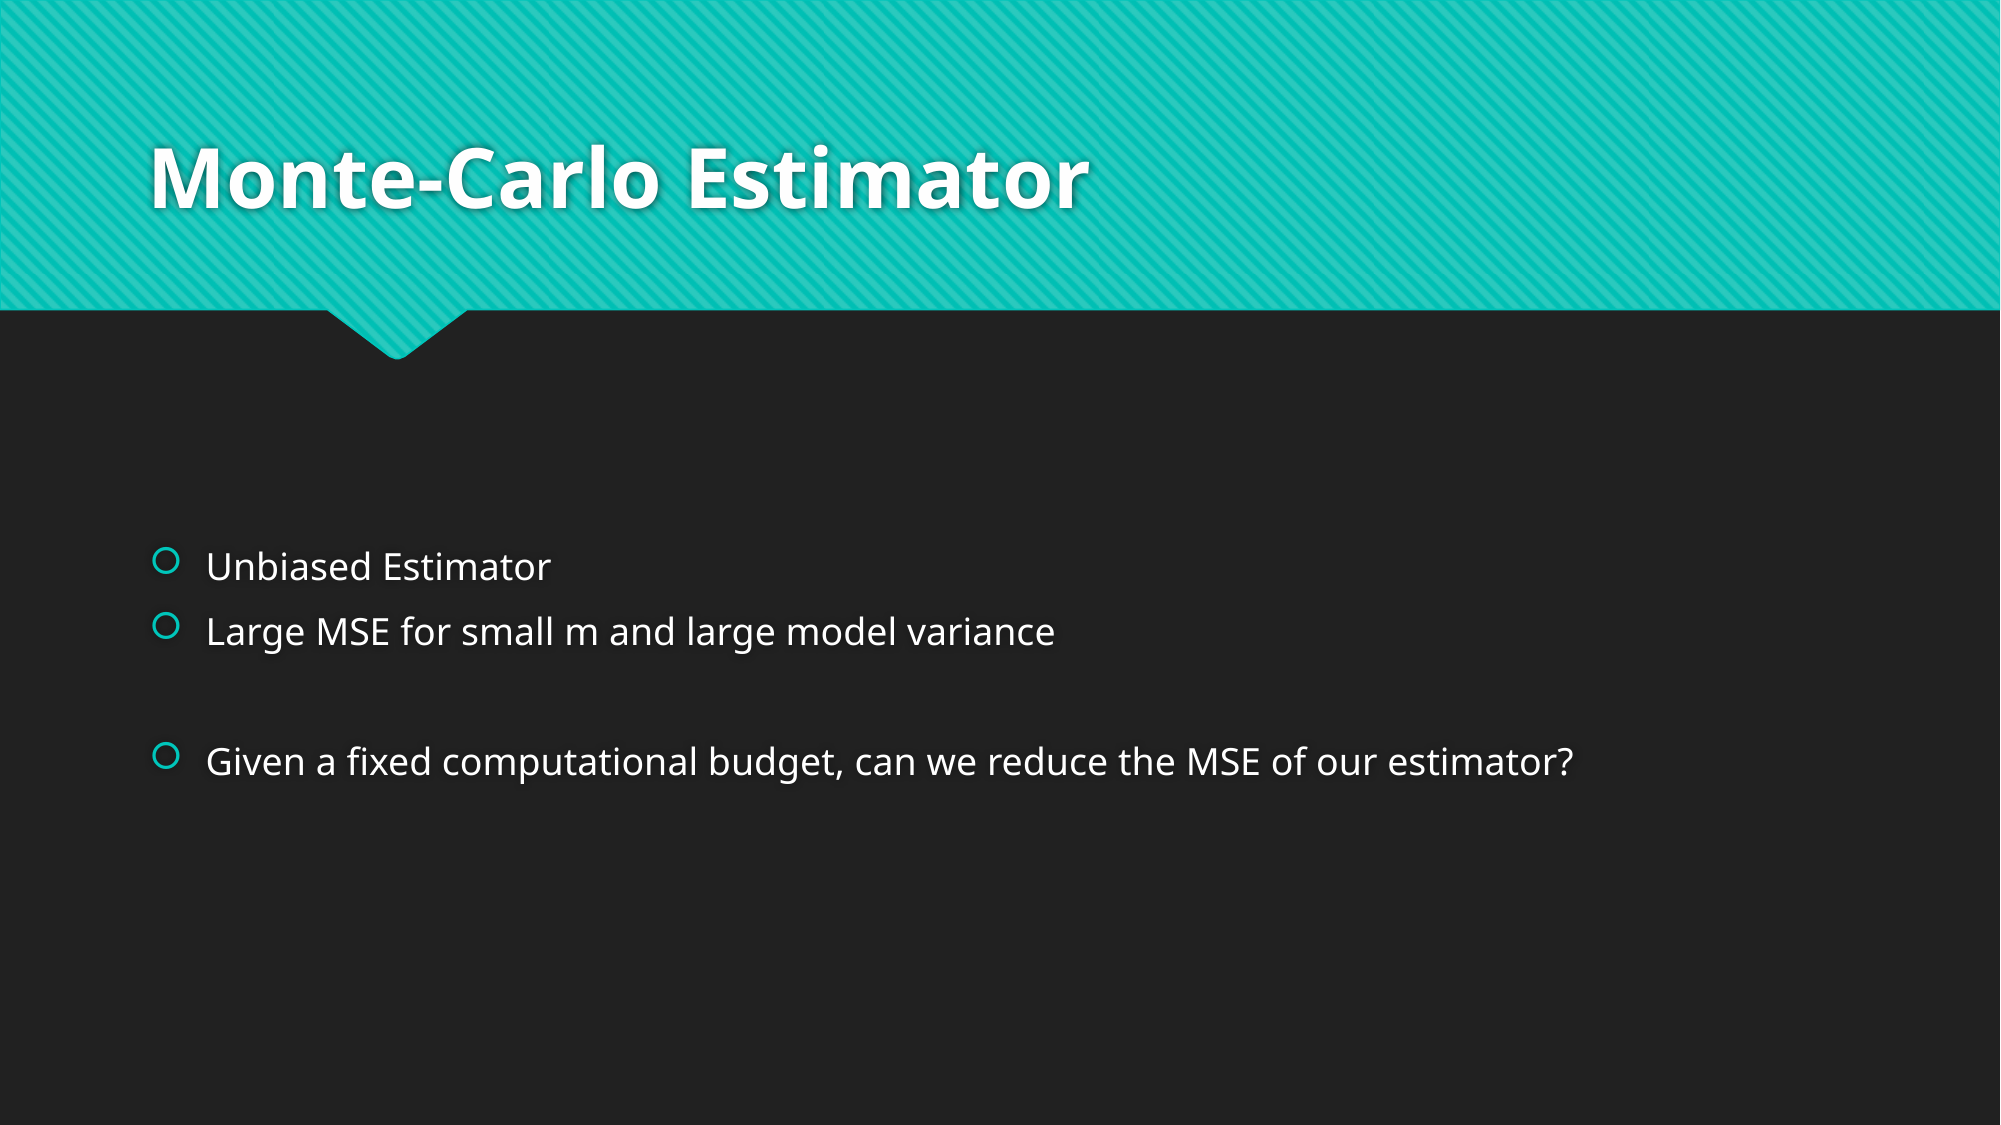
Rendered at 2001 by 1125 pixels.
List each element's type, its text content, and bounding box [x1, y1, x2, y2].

title Monte-Carlo Estimator [132, 73, 1868, 233]
